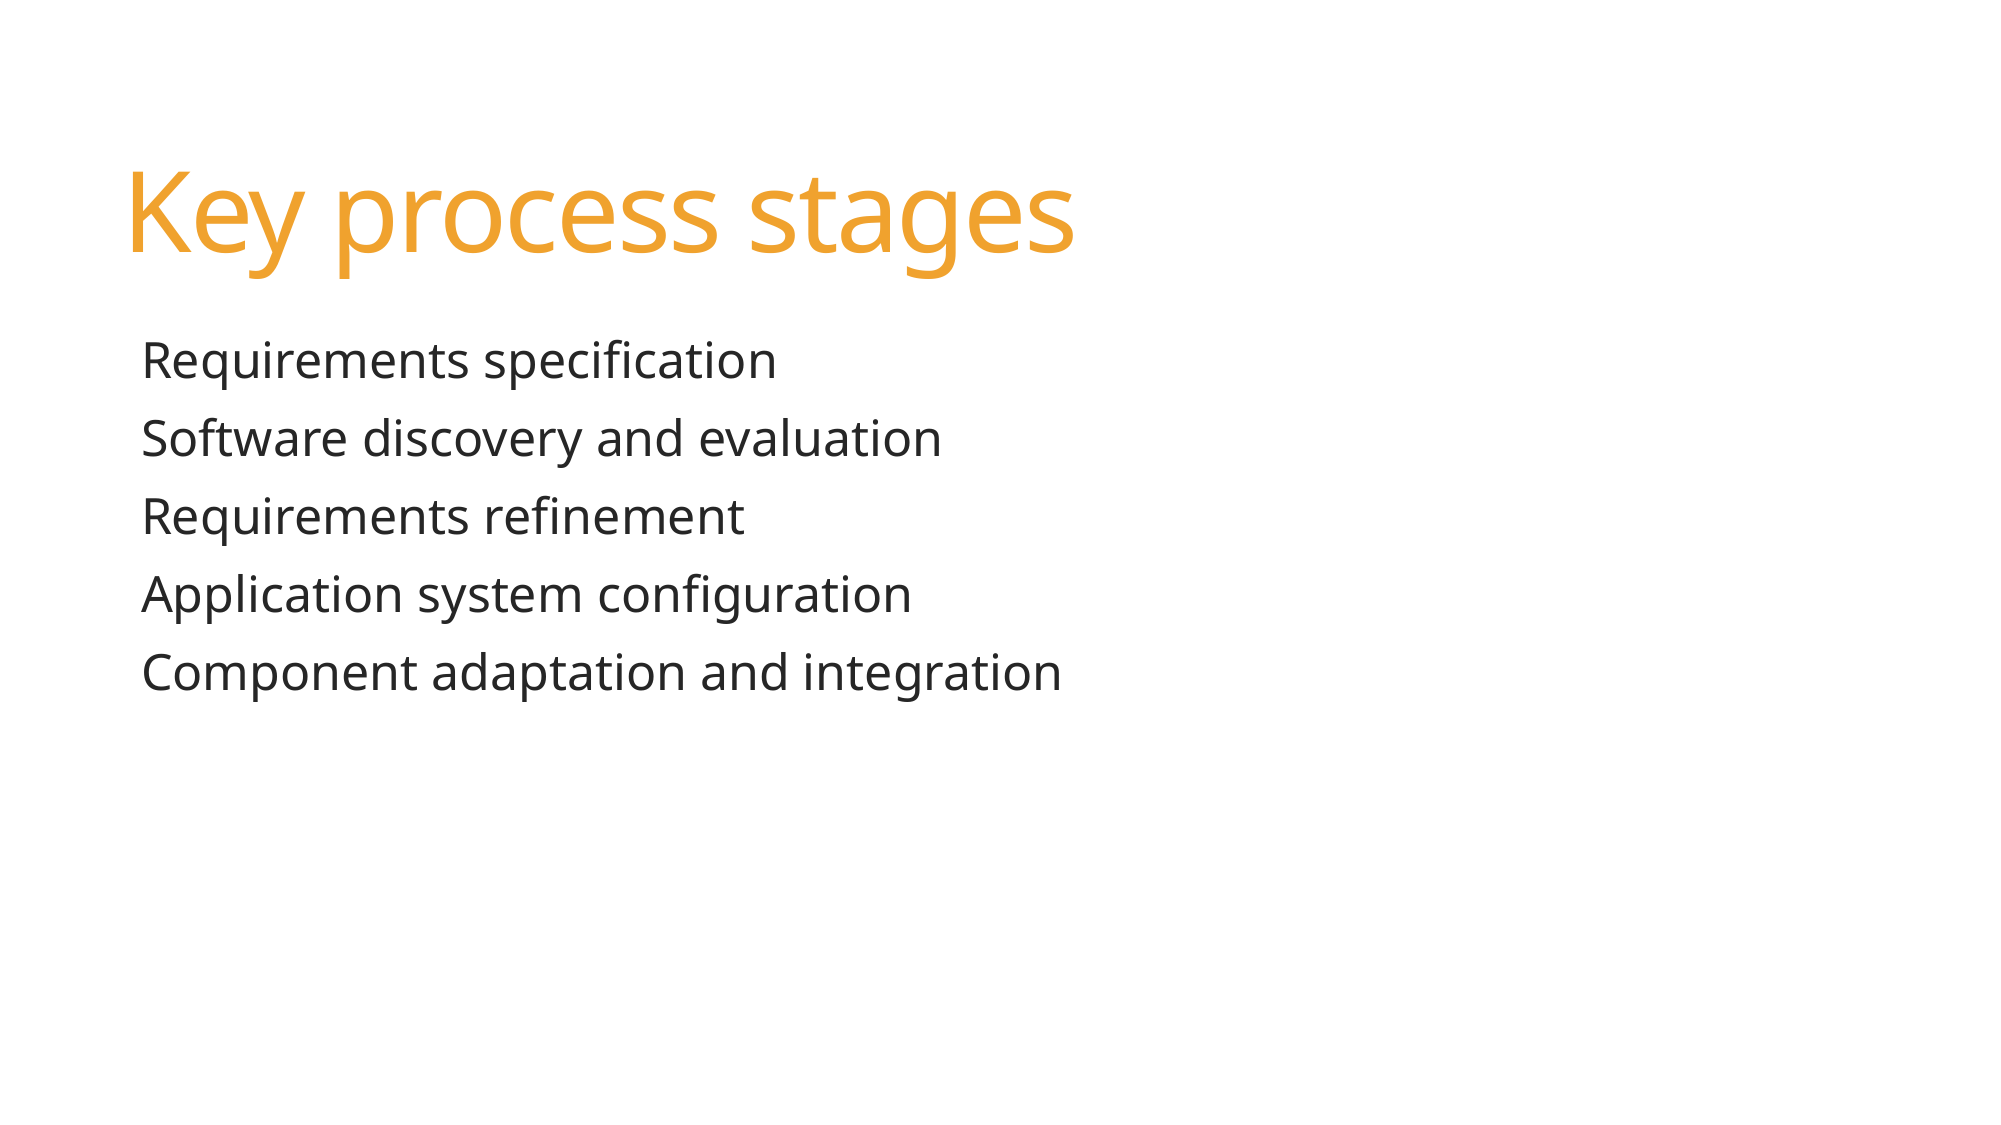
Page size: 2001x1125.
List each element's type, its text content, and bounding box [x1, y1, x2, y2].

list Requirements specification Software discovery and evaluation Requirements refinement Application system configuration Component adaptation and integration [111, 329, 1876, 948]
title Key process stages [107, 81, 1875, 354]
